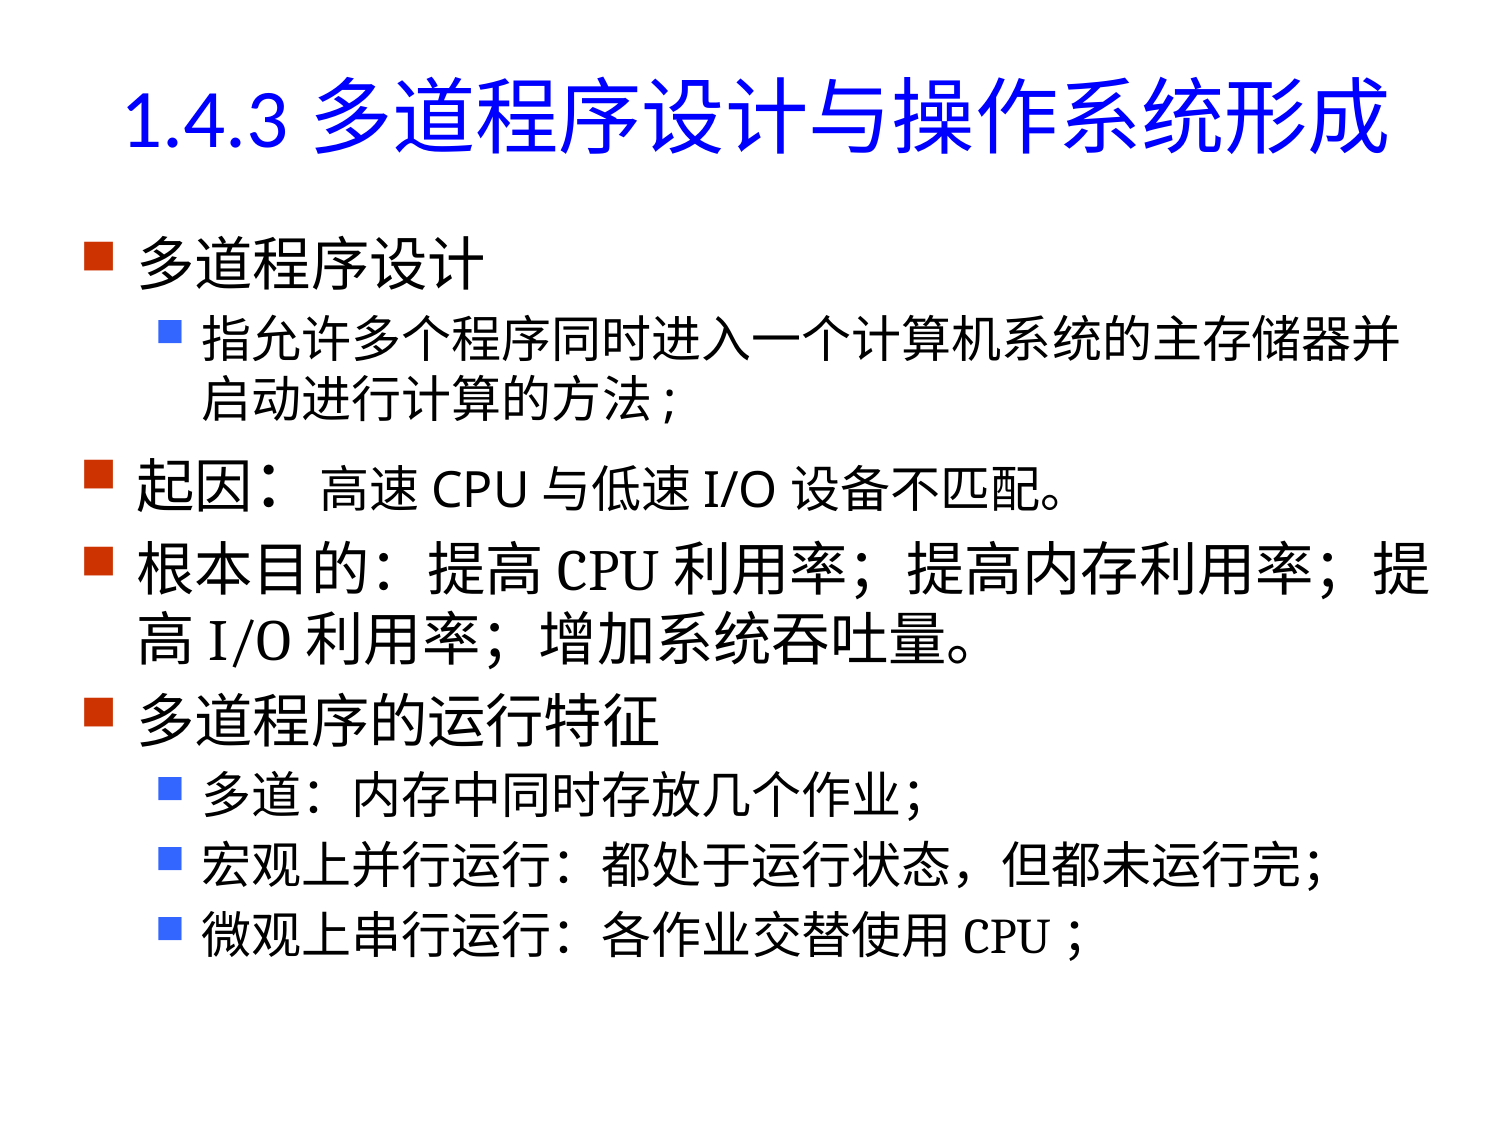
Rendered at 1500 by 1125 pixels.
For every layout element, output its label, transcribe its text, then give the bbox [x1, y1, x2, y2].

title 1.4.3多道程序设计与操作系统形成 [64, 20, 1448, 209]
list 多道程序设计 指允许多个程序同时进入一个计算机系统的主存储器并启动进行计算的方法; 起因：高速CPU与低速I/O设备不匹配。 根本目的：提高CPU利用率；提高内存利用率；提高I/O利用率；增加系统吞吐量。 多道程序的运行特征 多道：内存中同时存放几个作业； 宏观上并行运行：都处于运行状态，但都未运行完； 微观上串行运行：各作业交替使用CPU； [64, 219, 1448, 1012]
